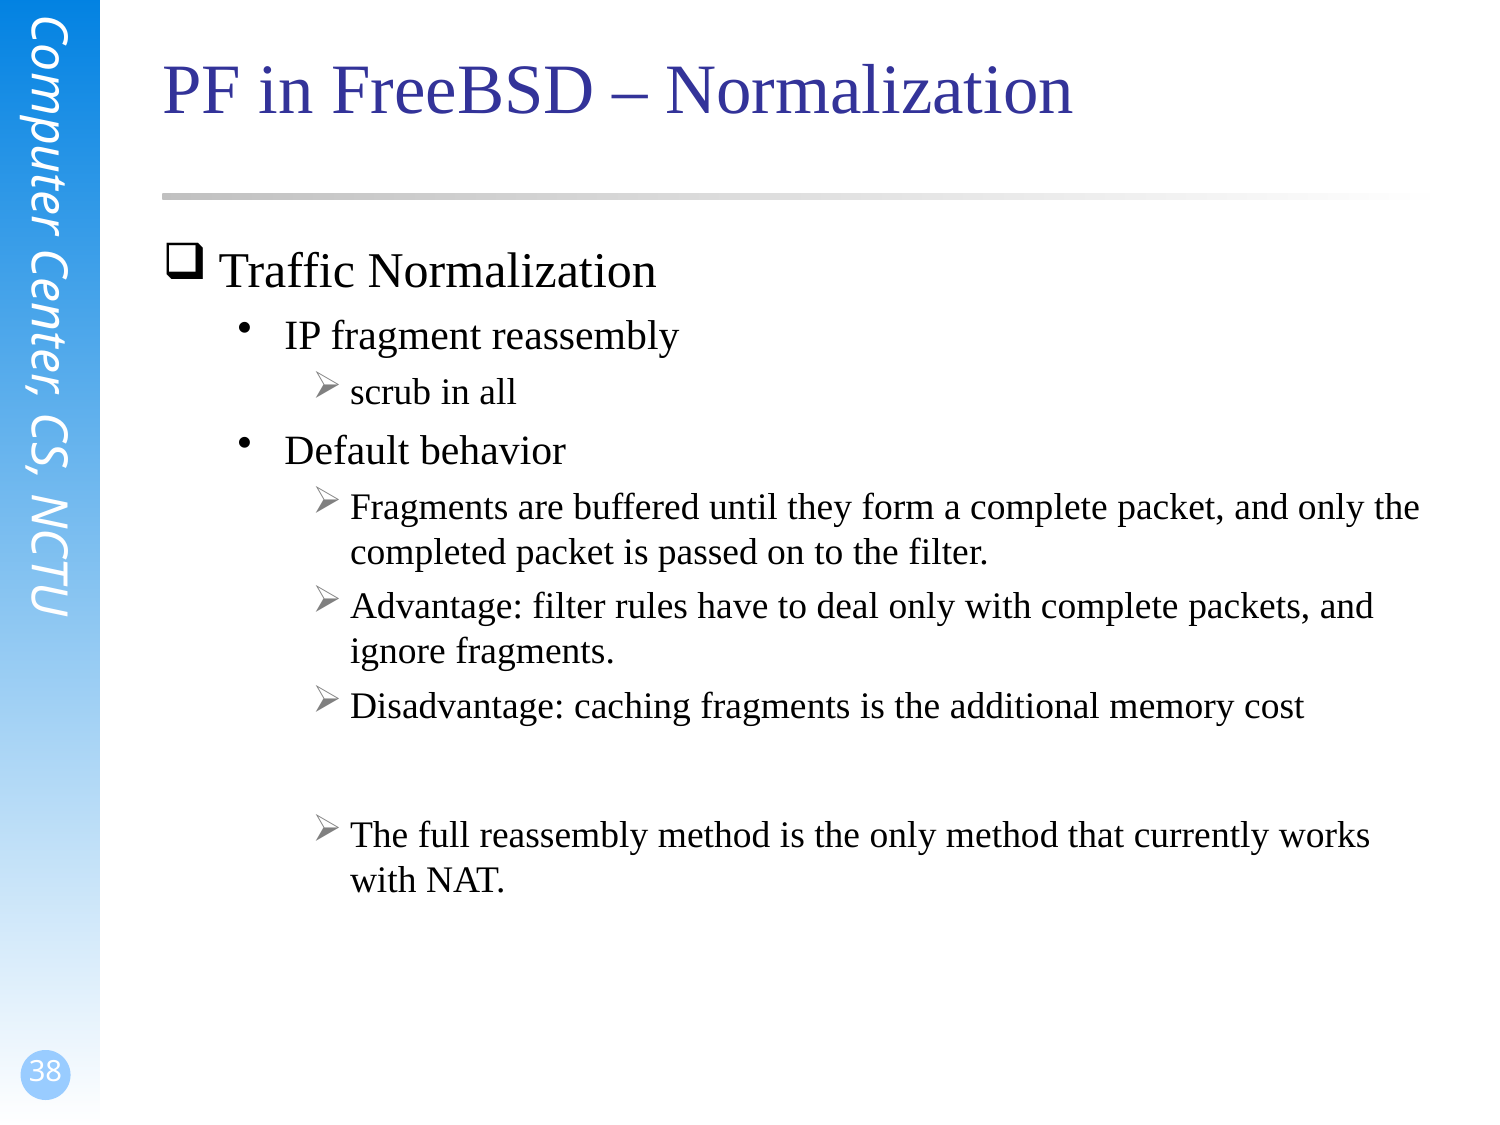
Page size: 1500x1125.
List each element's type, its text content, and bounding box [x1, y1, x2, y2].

title PF in FreeBSD – Normalization [162, 42, 1438, 231]
list Traffic Normalization IP fragment reassembly scrub in all Default behavior Fragments are buffered until they form a complete packet, and only the completed packet is passed on to the filter. Advantage: filter rules have to deal only with complete packets, and ignore fragments. Disadvantage: caching fragments is the additional memory cost The full reassembly method is the only method that currently works with NAT. [162, 237, 1438, 1000]
